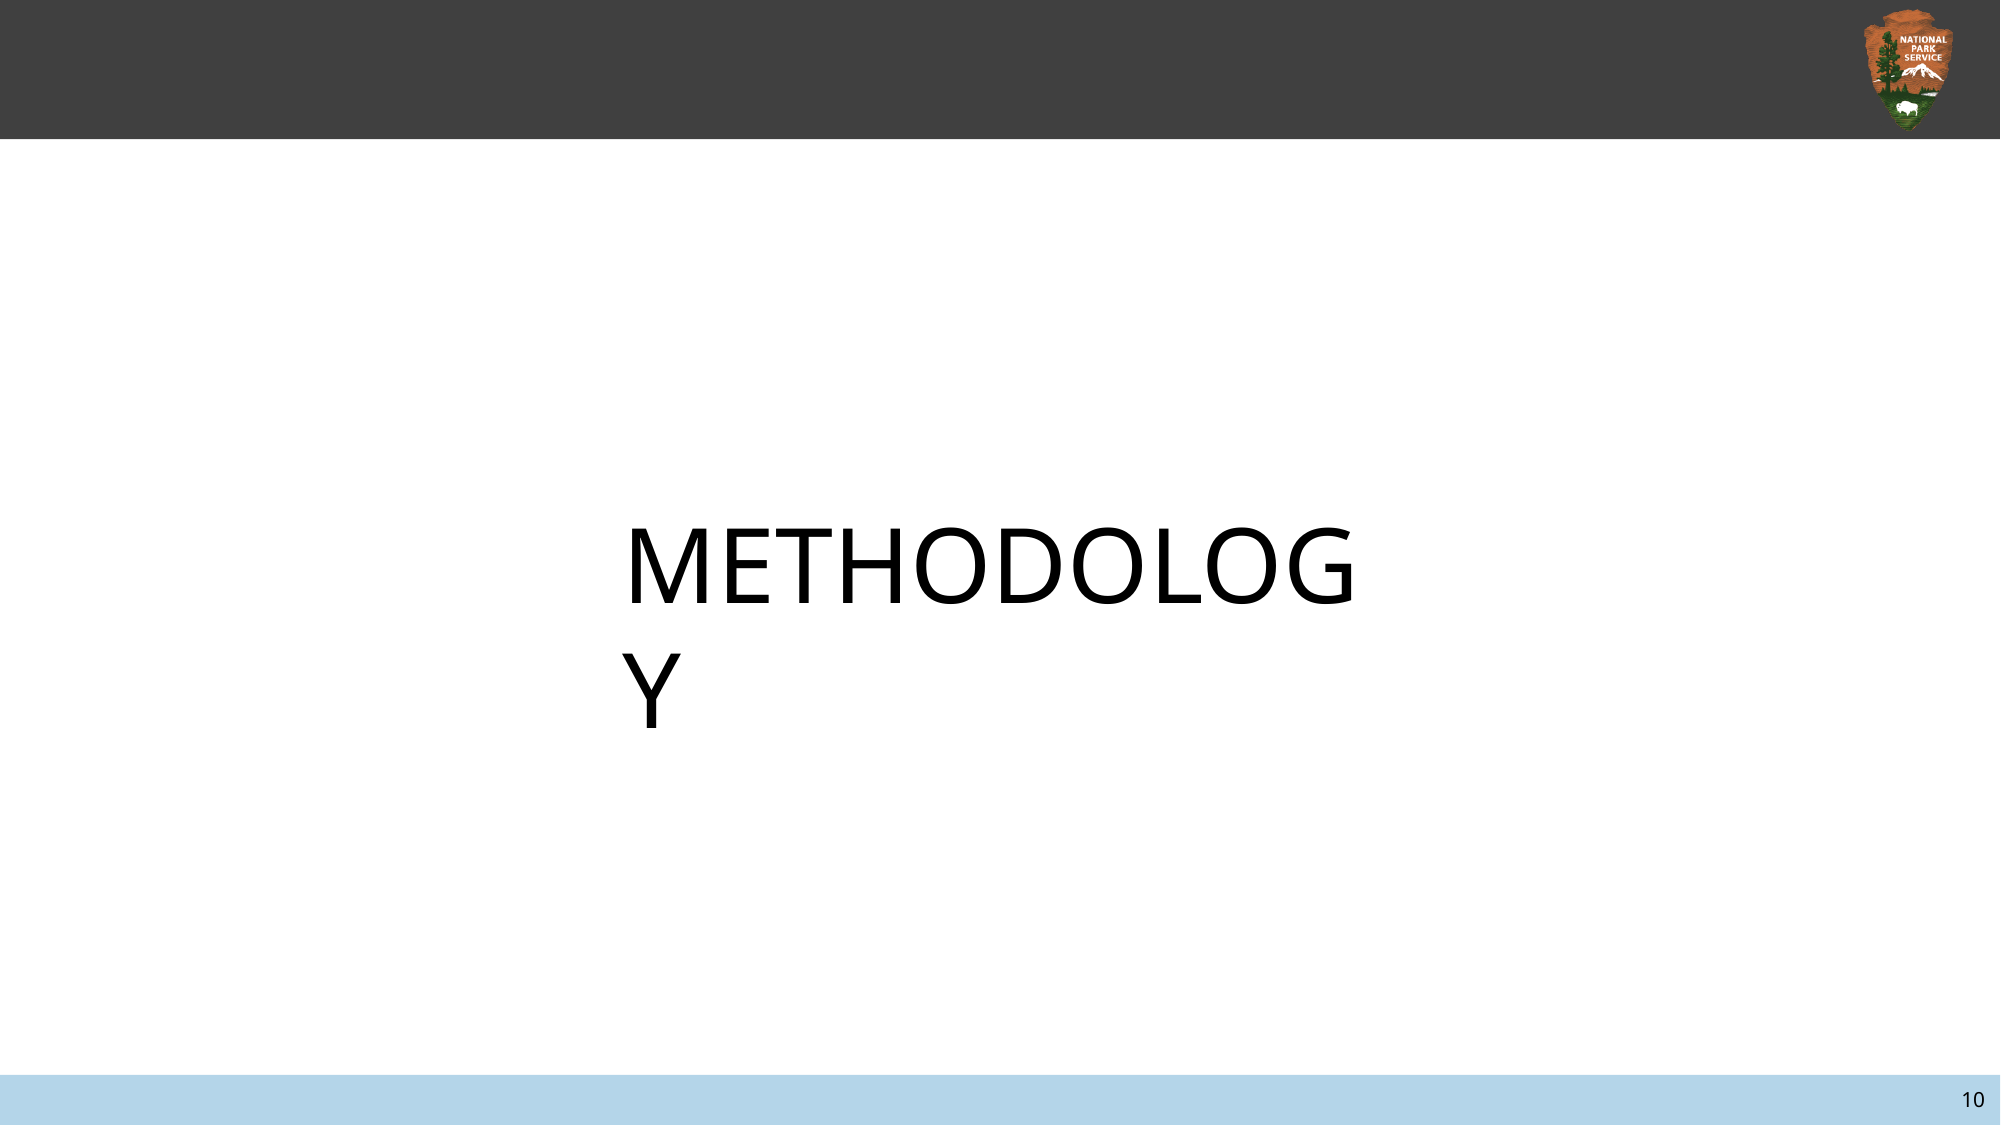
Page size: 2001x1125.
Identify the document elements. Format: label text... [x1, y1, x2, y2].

text_box METHODOLOGY [607, 491, 1393, 757]
picture [1864, 9, 1953, 131]
slide_number 10 [1533, 1079, 2000, 1122]
